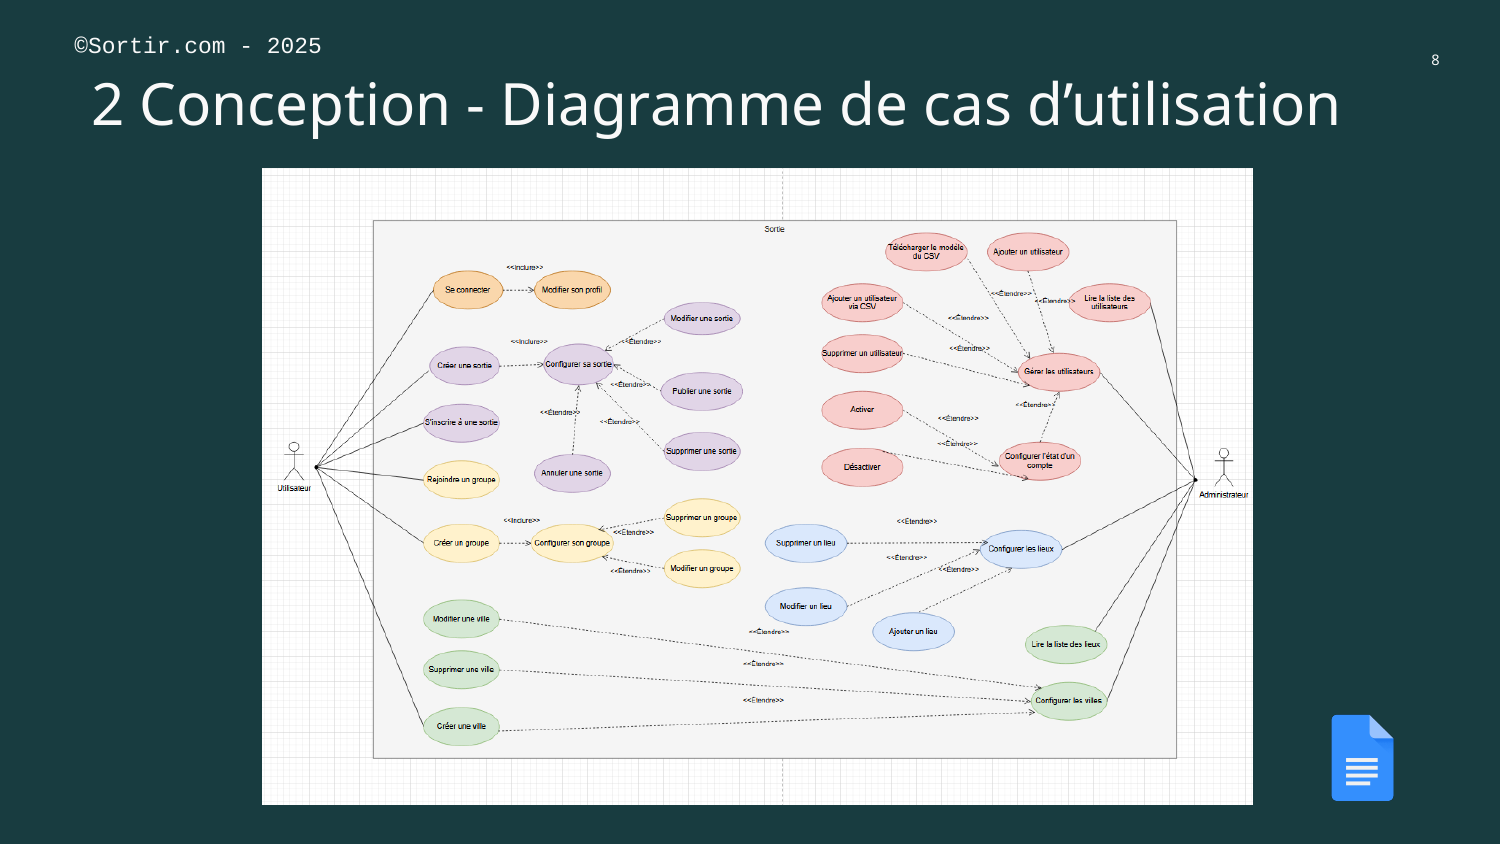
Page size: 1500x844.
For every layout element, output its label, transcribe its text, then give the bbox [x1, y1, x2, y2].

picture [1305, 713, 1428, 805]
picture [262, 167, 1254, 805]
text_box 2 Conception - Diagramme de cas d’utilisation [76, 60, 1379, 154]
slide_number ‹#› [1349, 35, 1440, 75]
text_box ©Sortir.com - 2025 [59, 16, 552, 72]
